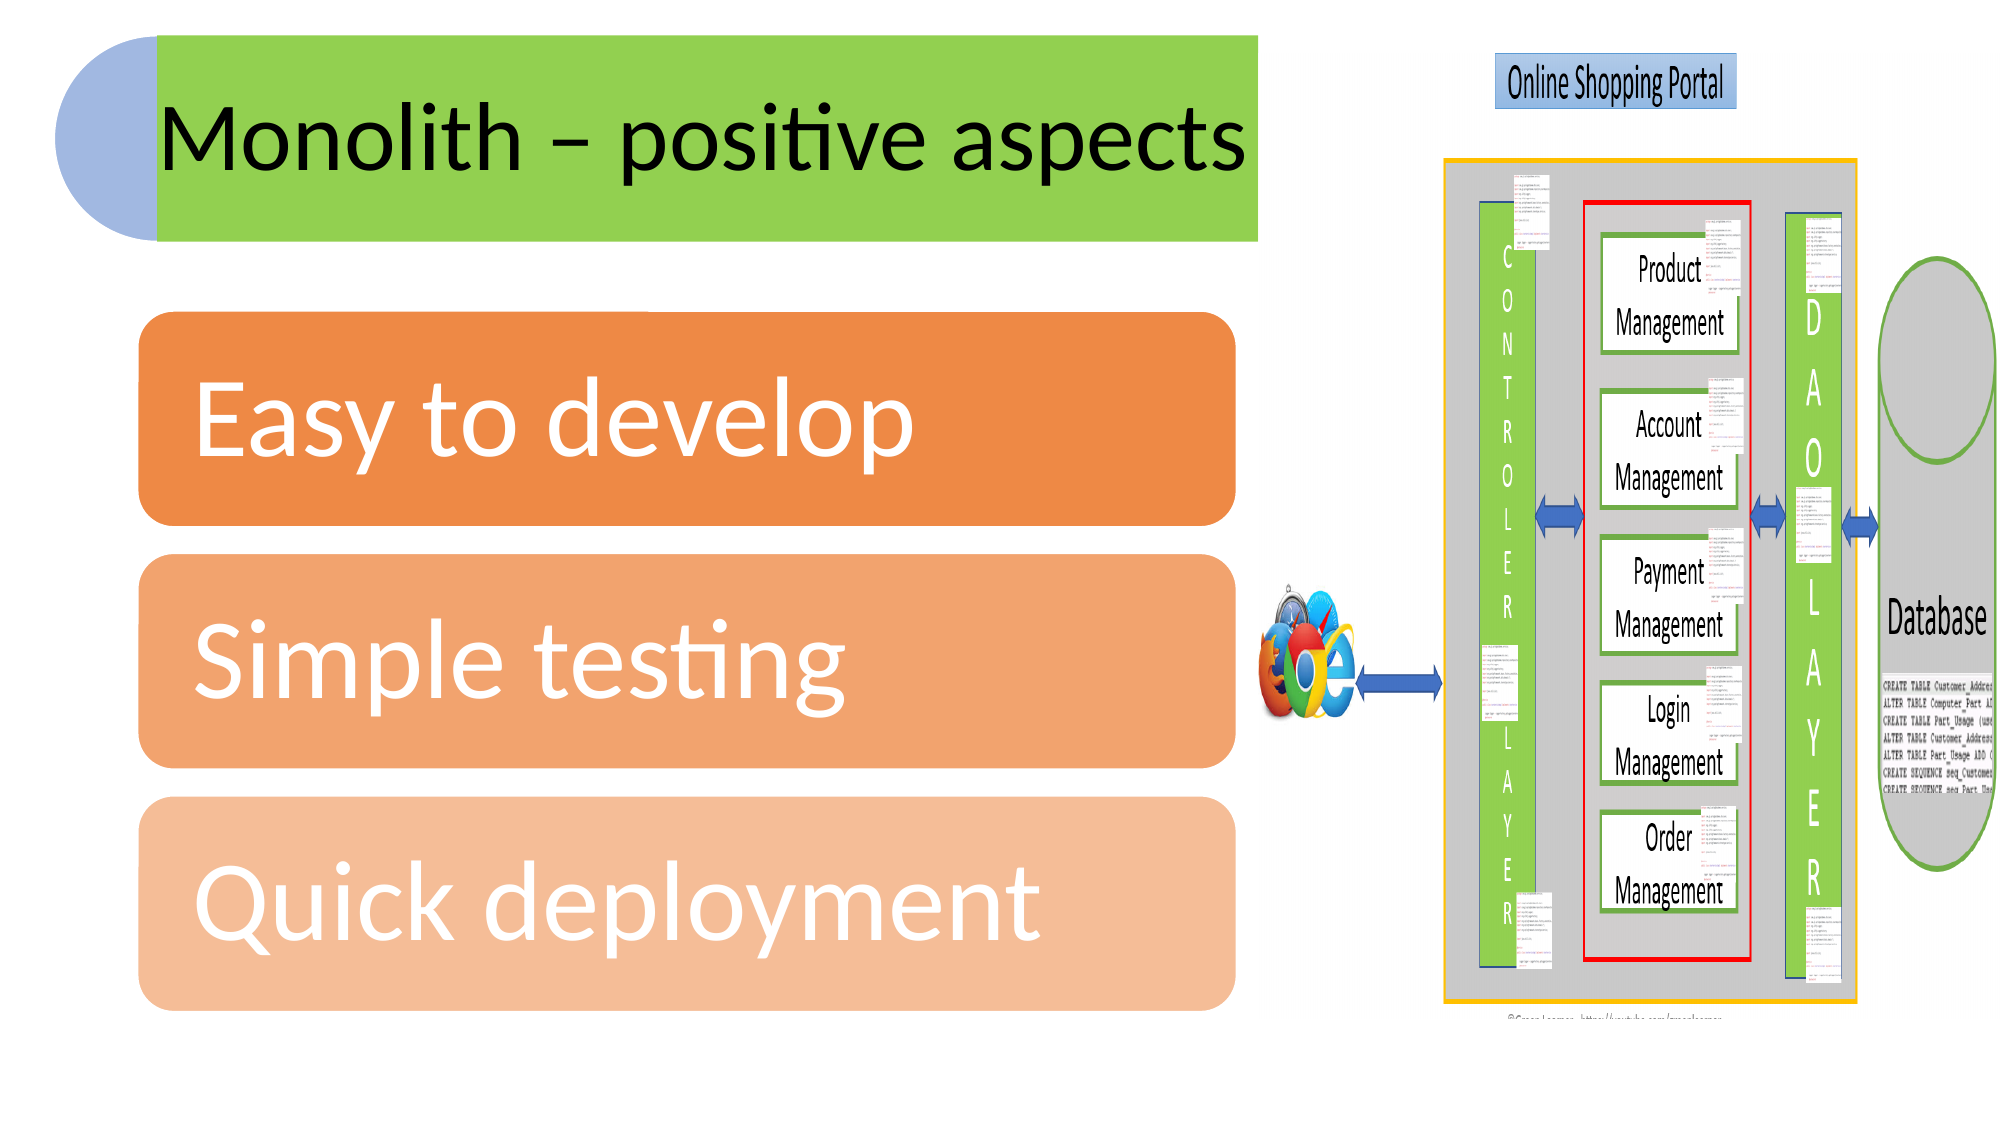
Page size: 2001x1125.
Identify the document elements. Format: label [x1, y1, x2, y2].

list [137, 304, 1237, 1019]
text_box [0, 0, 1259, 278]
picture [1258, 53, 2000, 1019]
